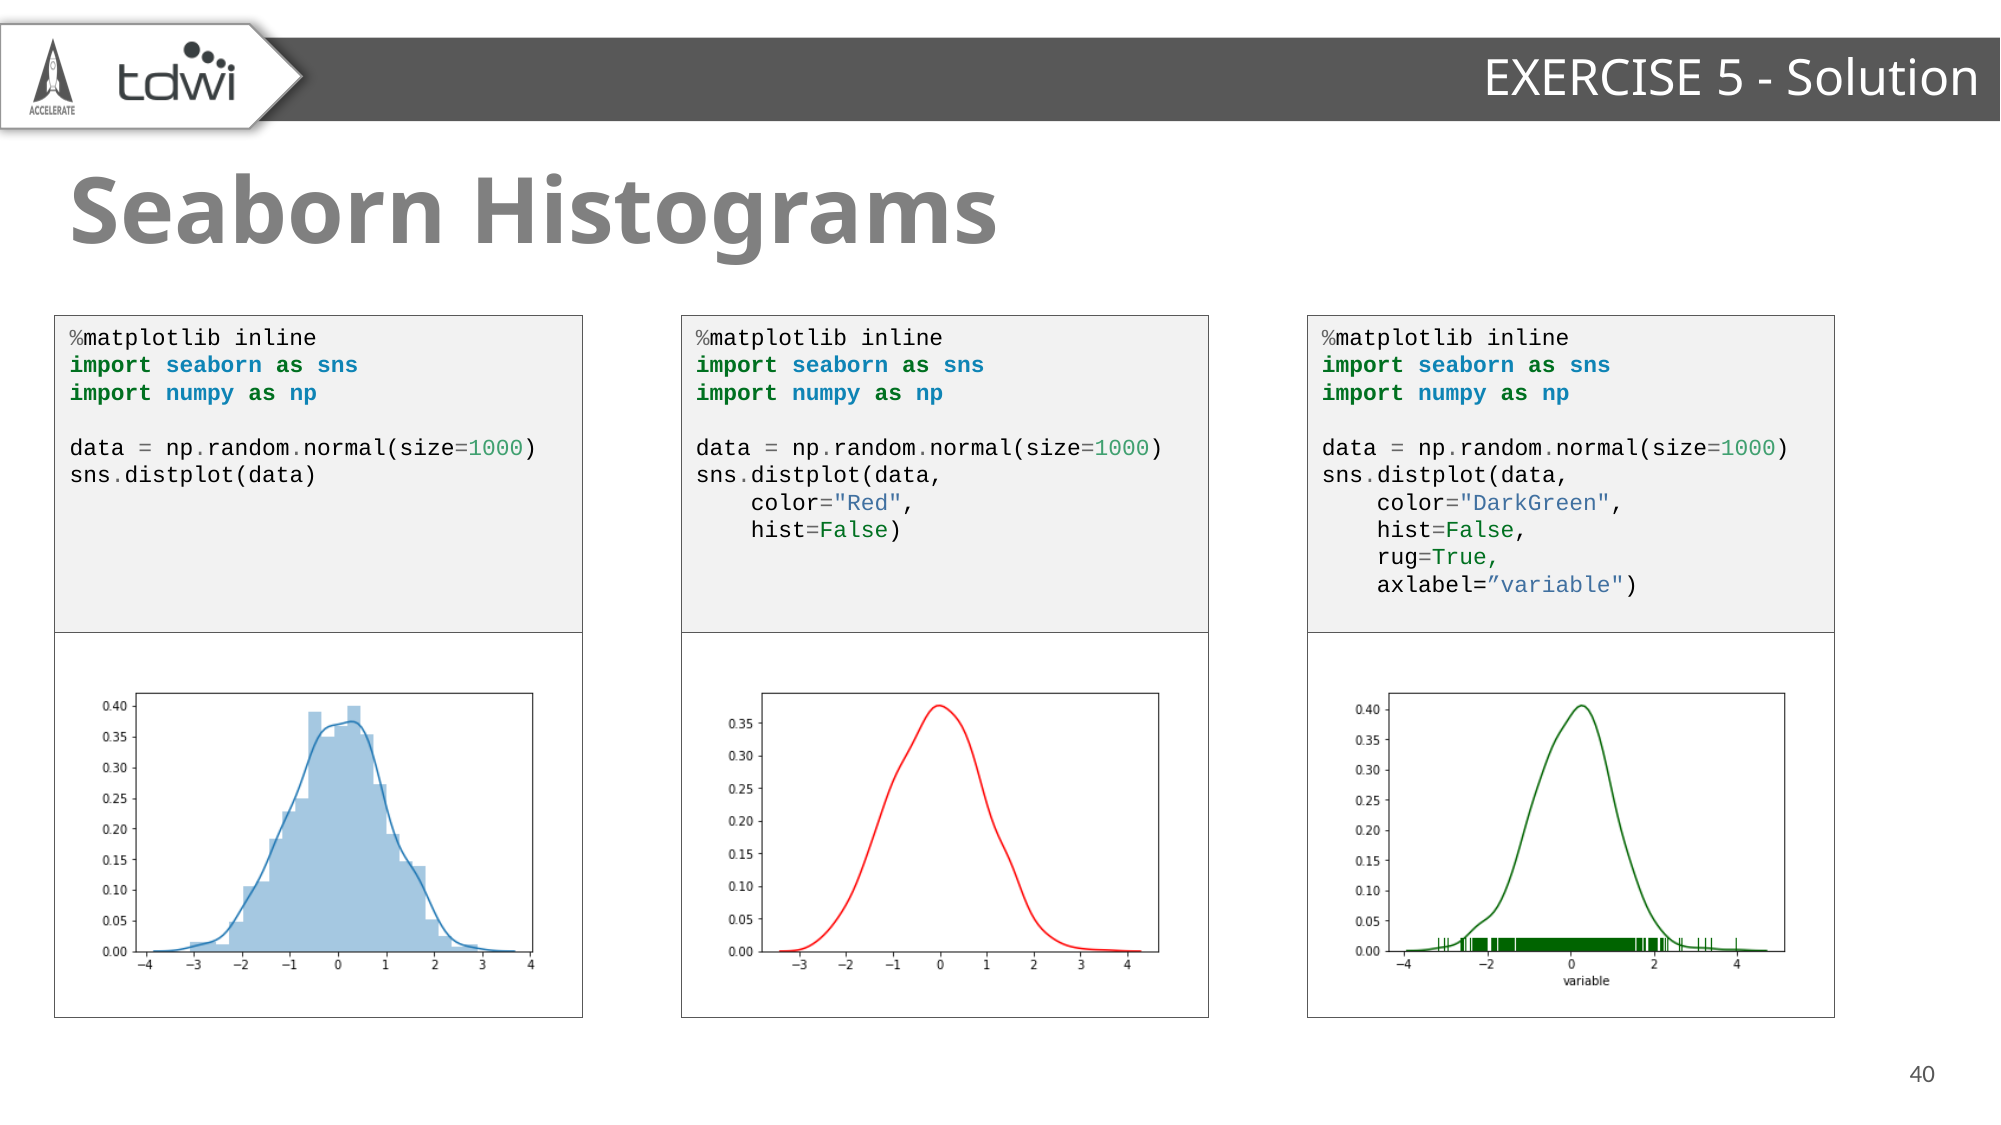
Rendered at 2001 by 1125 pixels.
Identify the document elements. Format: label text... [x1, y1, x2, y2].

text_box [54, 315, 583, 1019]
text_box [680, 315, 1209, 1019]
picture [115, 35, 239, 108]
title Seaborn Histograms [54, 150, 1950, 278]
list EXERCISE 5 - Solution [729, 44, 1997, 113]
slide_number 40 [1500, 1042, 1950, 1103]
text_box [1307, 315, 1835, 1019]
